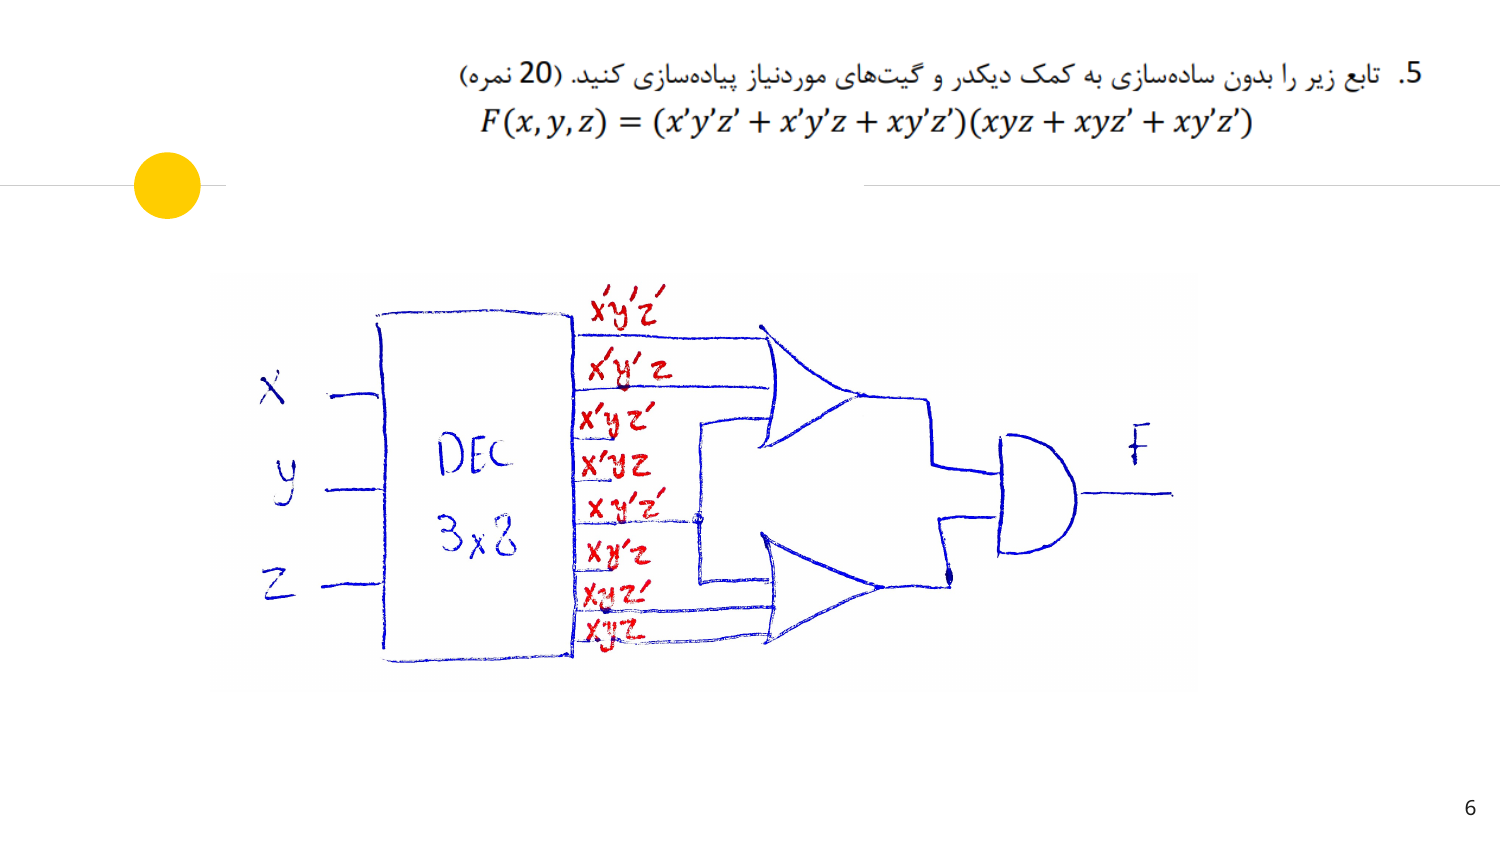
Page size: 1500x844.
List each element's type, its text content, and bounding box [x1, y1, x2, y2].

slide_number 6 [1401, 779, 1492, 844]
picture [433, 47, 1445, 147]
picture [210, 272, 1198, 693]
